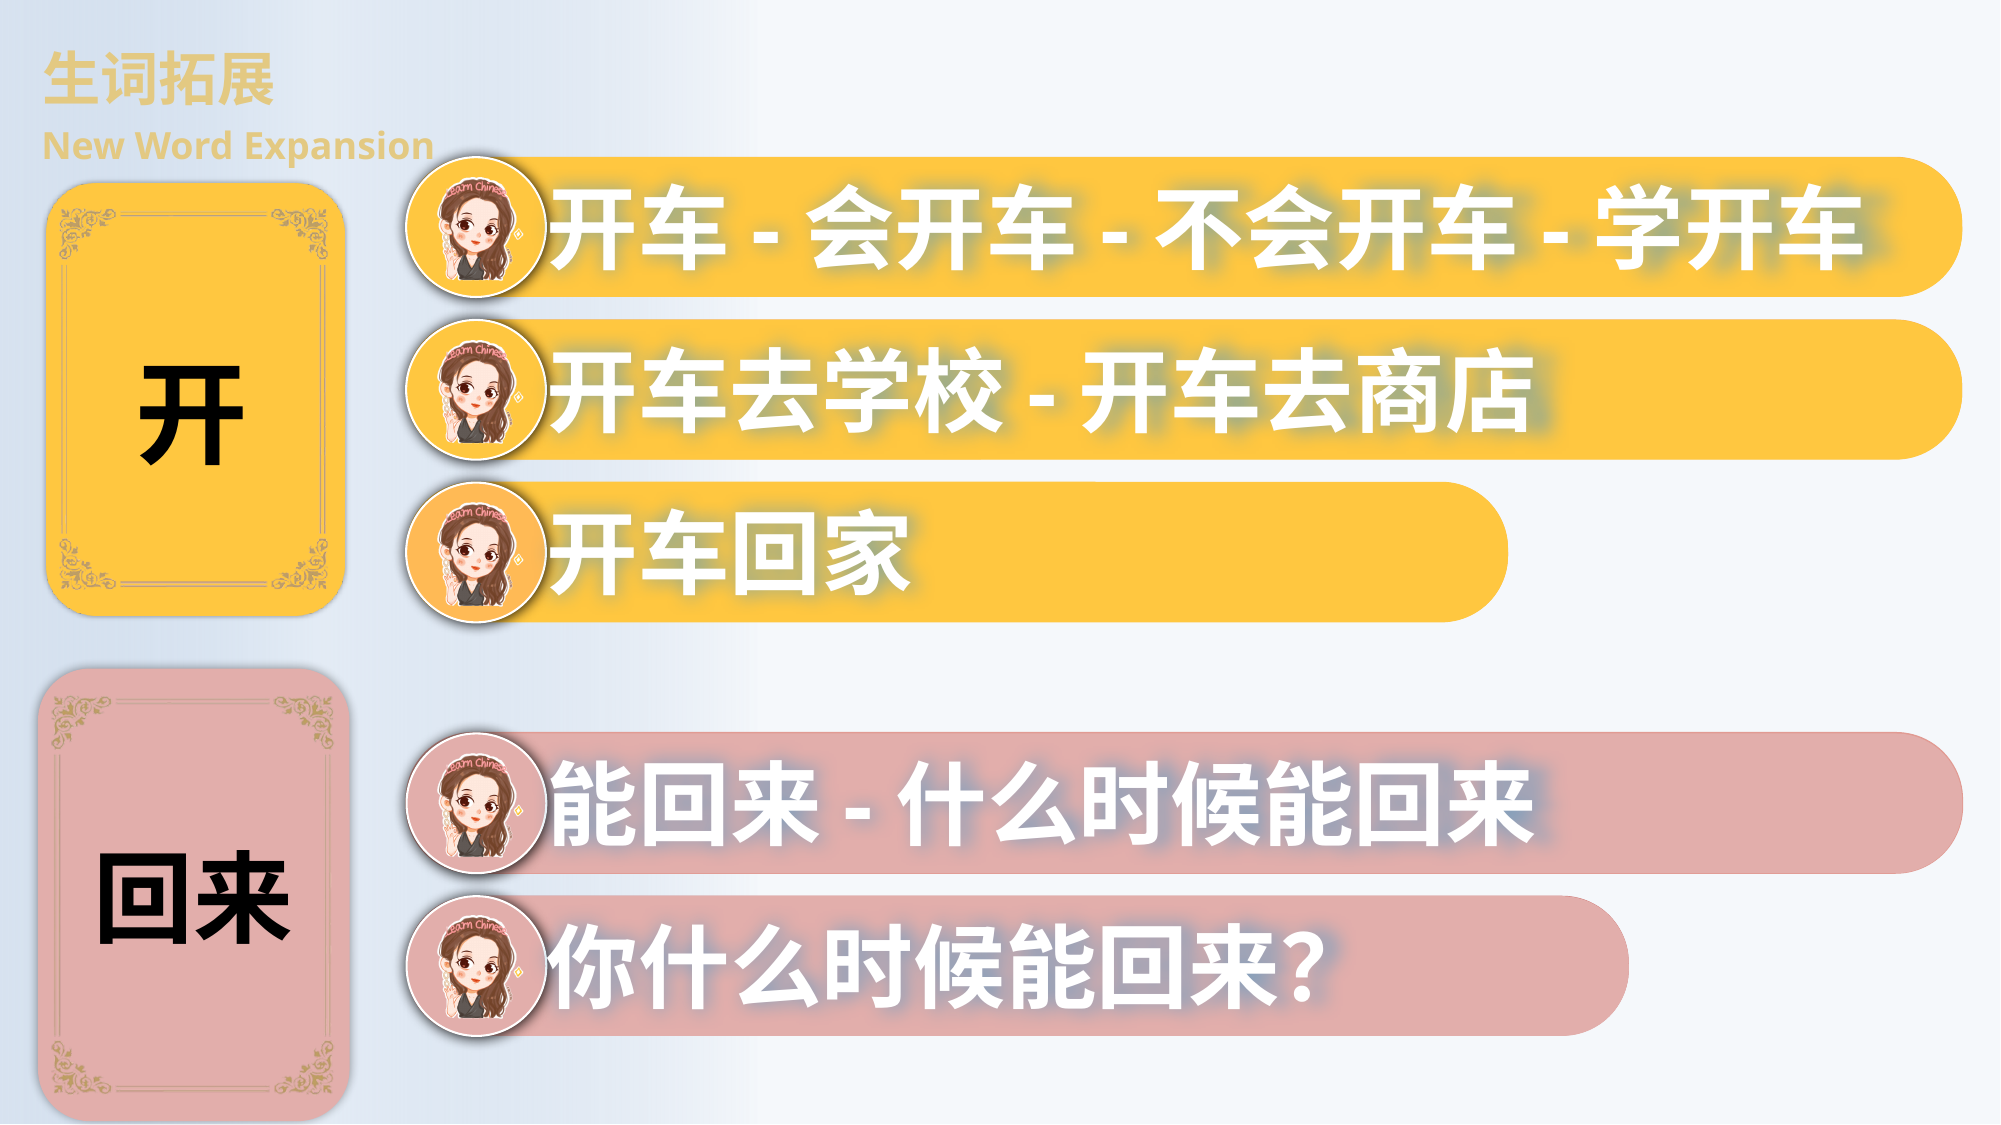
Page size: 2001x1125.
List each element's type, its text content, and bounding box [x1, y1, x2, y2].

text_box [1576, 896, 1630, 1036]
text_box [1958, 774, 1964, 833]
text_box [406, 319, 546, 466]
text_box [406, 733, 547, 880]
text_box 你什么时候能回来？ [547, 902, 1553, 1028]
text_box New Word Expansion [26, 115, 451, 175]
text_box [38, 175, 352, 623]
text_box [1926, 163, 1964, 291]
picture [0, 0, 2001, 1125]
text_box 能回来-什么时候能回来 [547, 739, 1919, 865]
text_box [406, 157, 546, 303]
text_box 开车回家 [546, 488, 1509, 614]
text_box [406, 482, 546, 629]
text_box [406, 896, 547, 1041]
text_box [19, 668, 367, 1122]
text_box 生词拓展 [27, 35, 291, 115]
text_box 开车去学校-开车去商店 [546, 326, 2000, 451]
text_box 开车-会开车-不会开车-学开车 [546, 163, 1893, 289]
